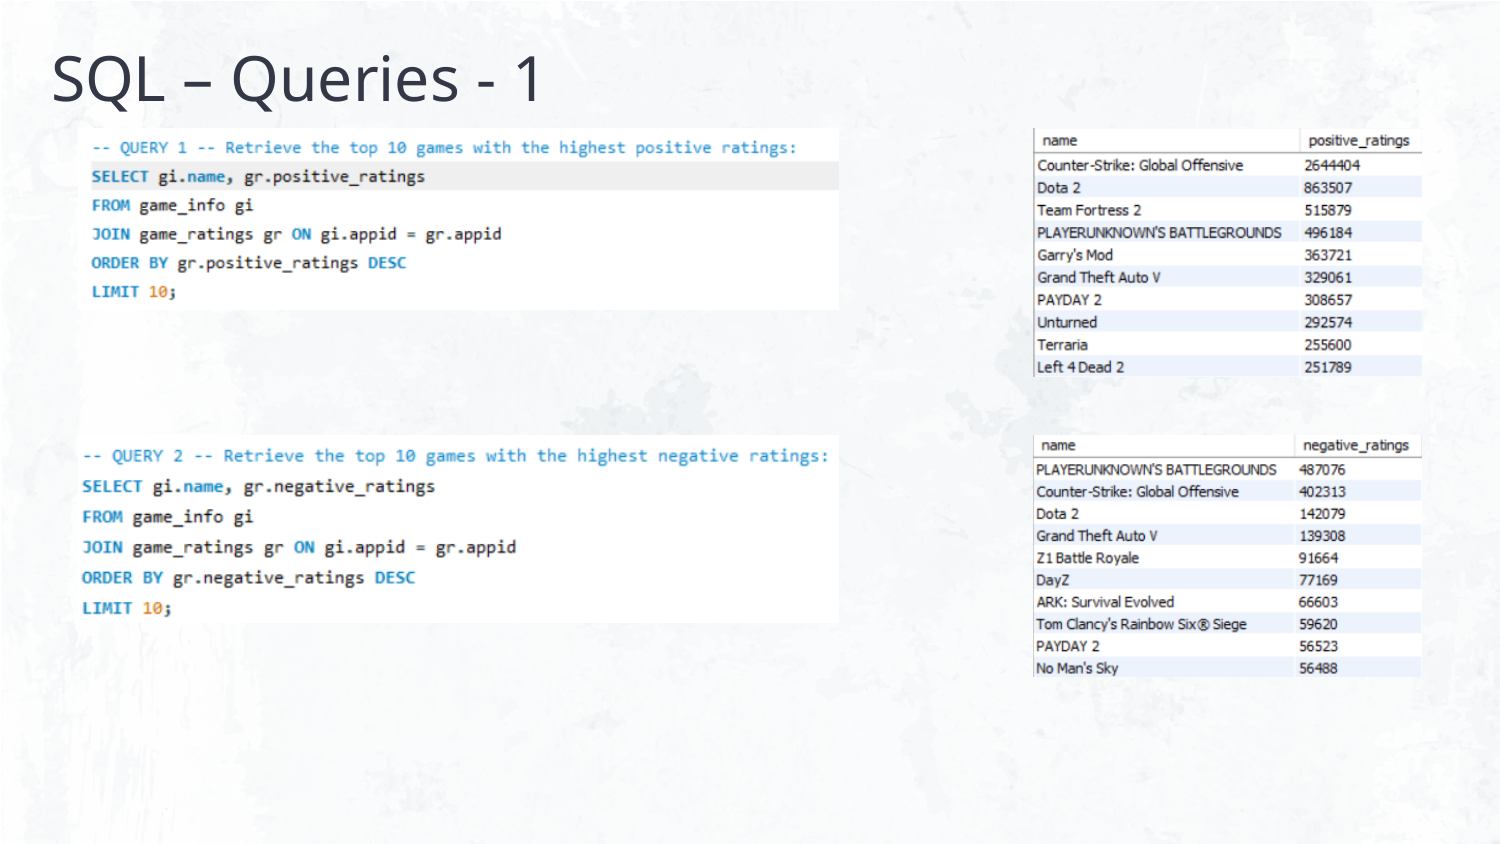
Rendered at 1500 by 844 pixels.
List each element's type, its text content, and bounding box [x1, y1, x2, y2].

title SQL – Queries - 1 [36, 12, 1302, 129]
picture [2, 2, 1500, 844]
